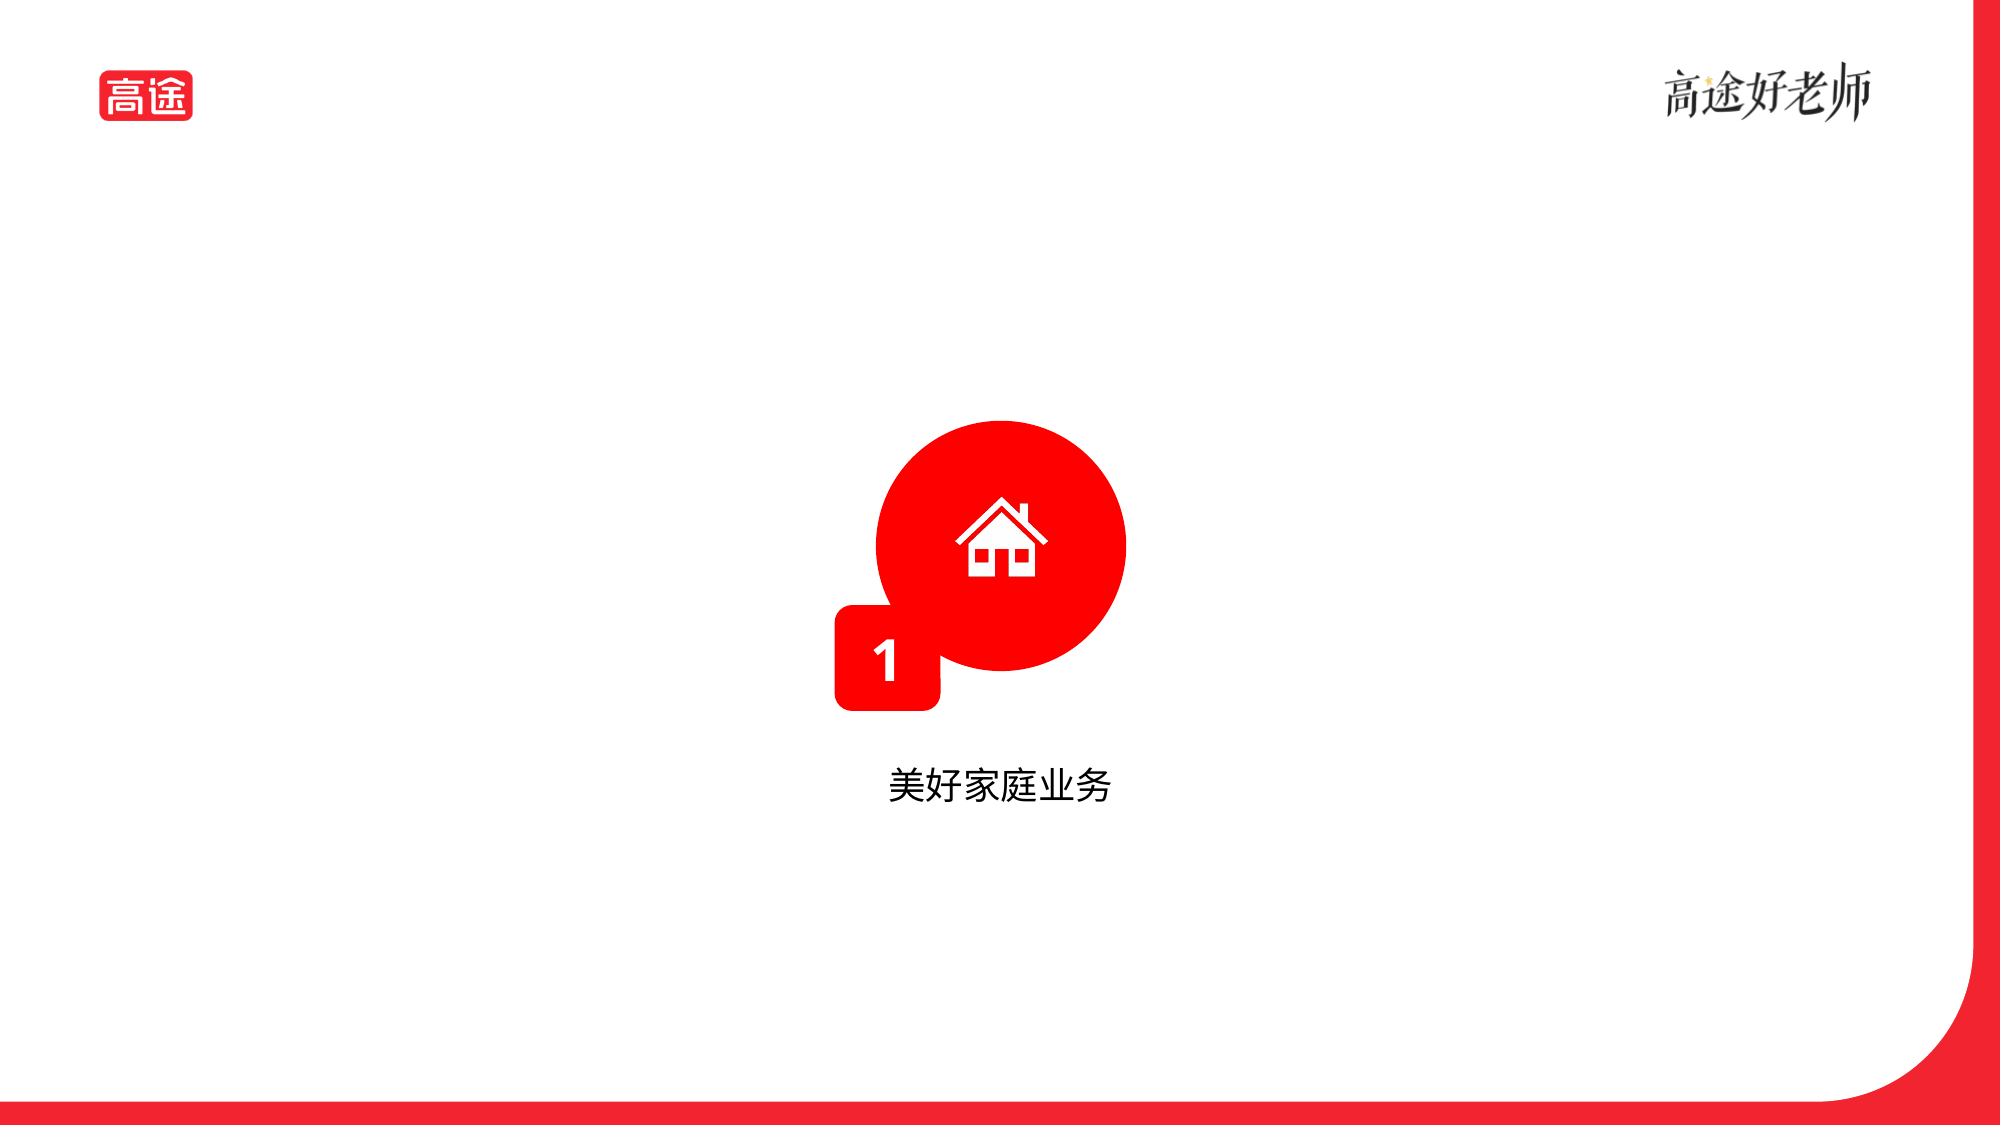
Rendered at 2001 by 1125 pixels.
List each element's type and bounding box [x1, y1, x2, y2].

text_box [834, 420, 1130, 816]
picture [1664, 61, 1871, 123]
picture [948, 483, 1054, 590]
picture [99, 70, 193, 121]
